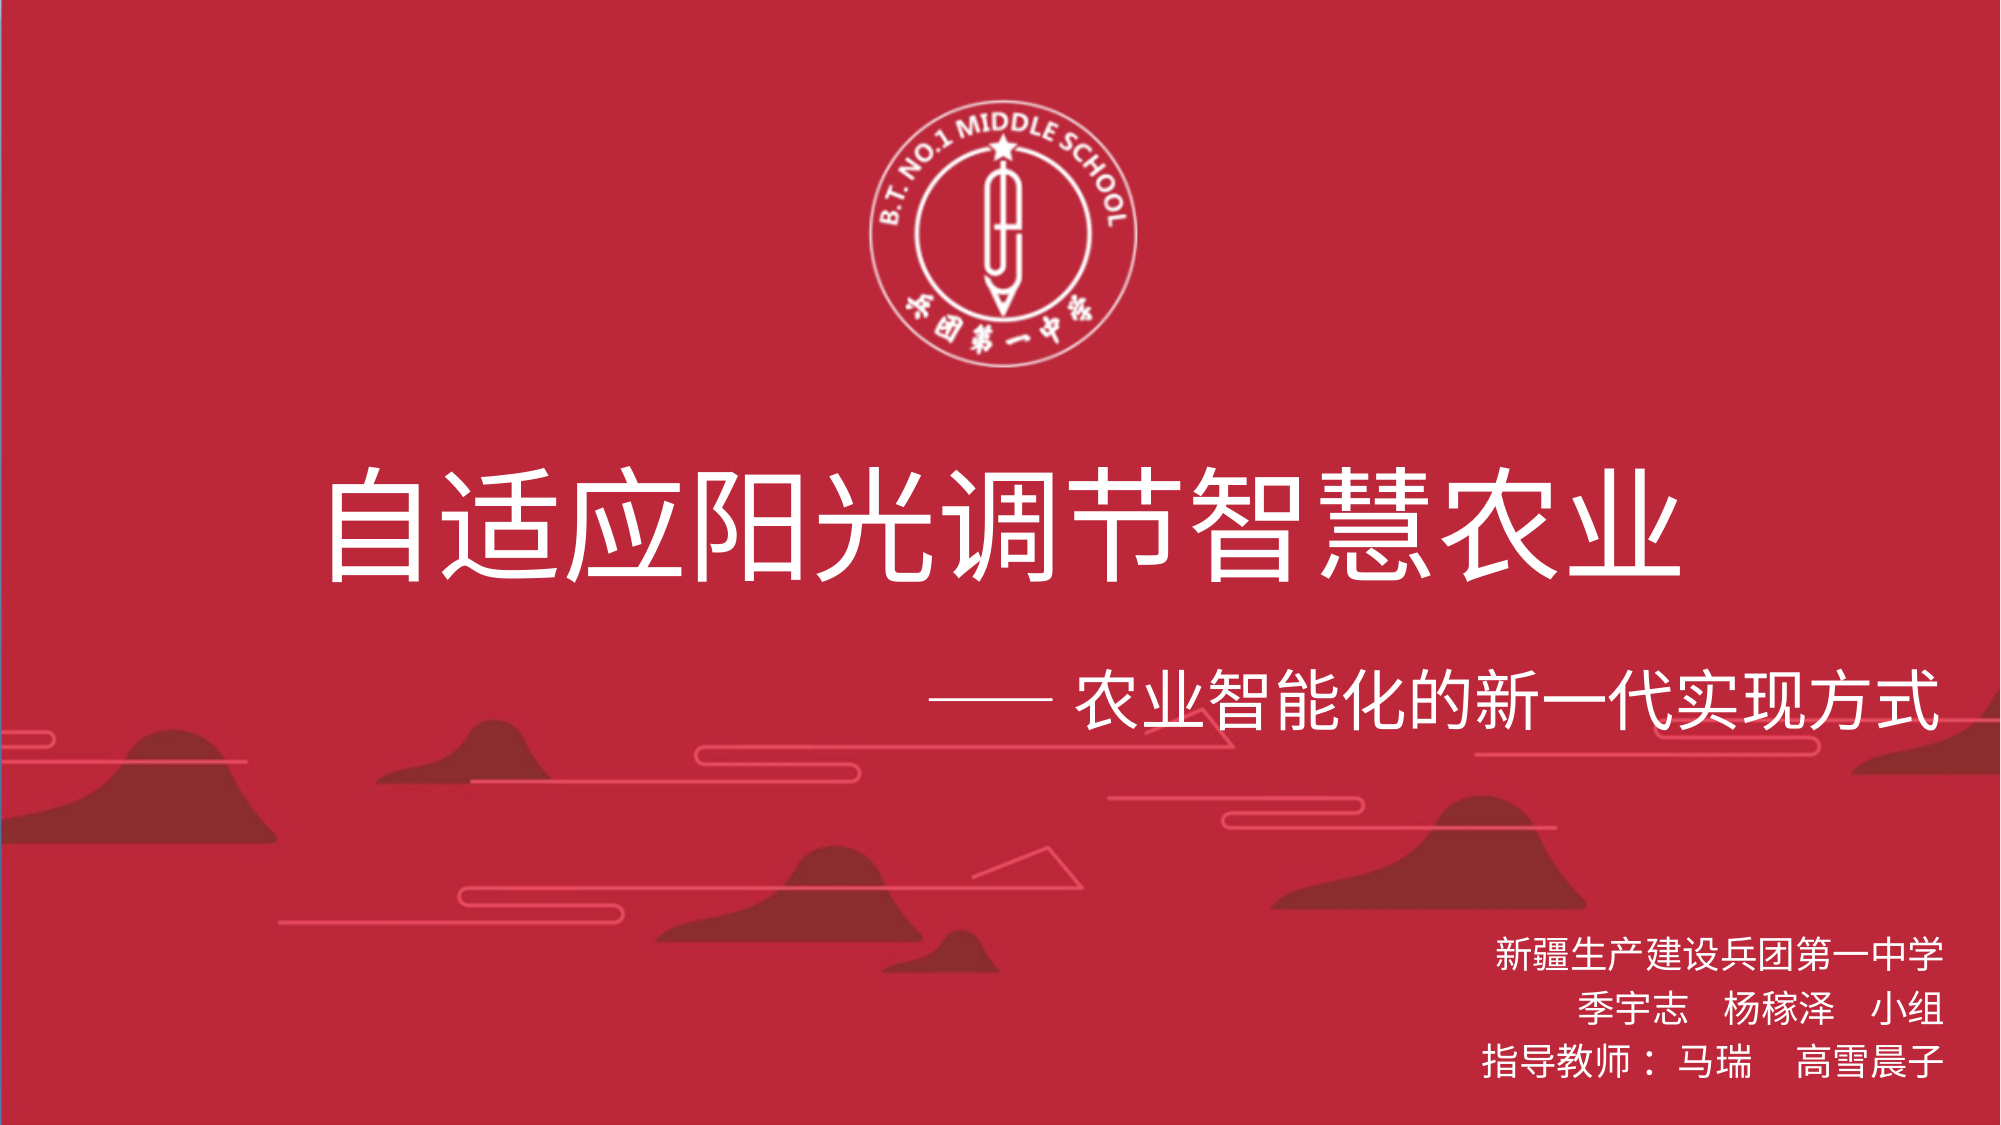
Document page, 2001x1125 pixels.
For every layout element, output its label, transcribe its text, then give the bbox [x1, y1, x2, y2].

picture [0, 0, 2001, 1125]
title 自适应阳光调节智慧农业 [249, 399, 1750, 608]
text_box 新疆生产建设兵团第一中学 季宇志 杨稼泽 小组 指导教师 ：马瑞 高雪晨子 [1135, 915, 1960, 1091]
subtitle ——农业智能化的新一代实现方式 [874, 660, 1992, 757]
